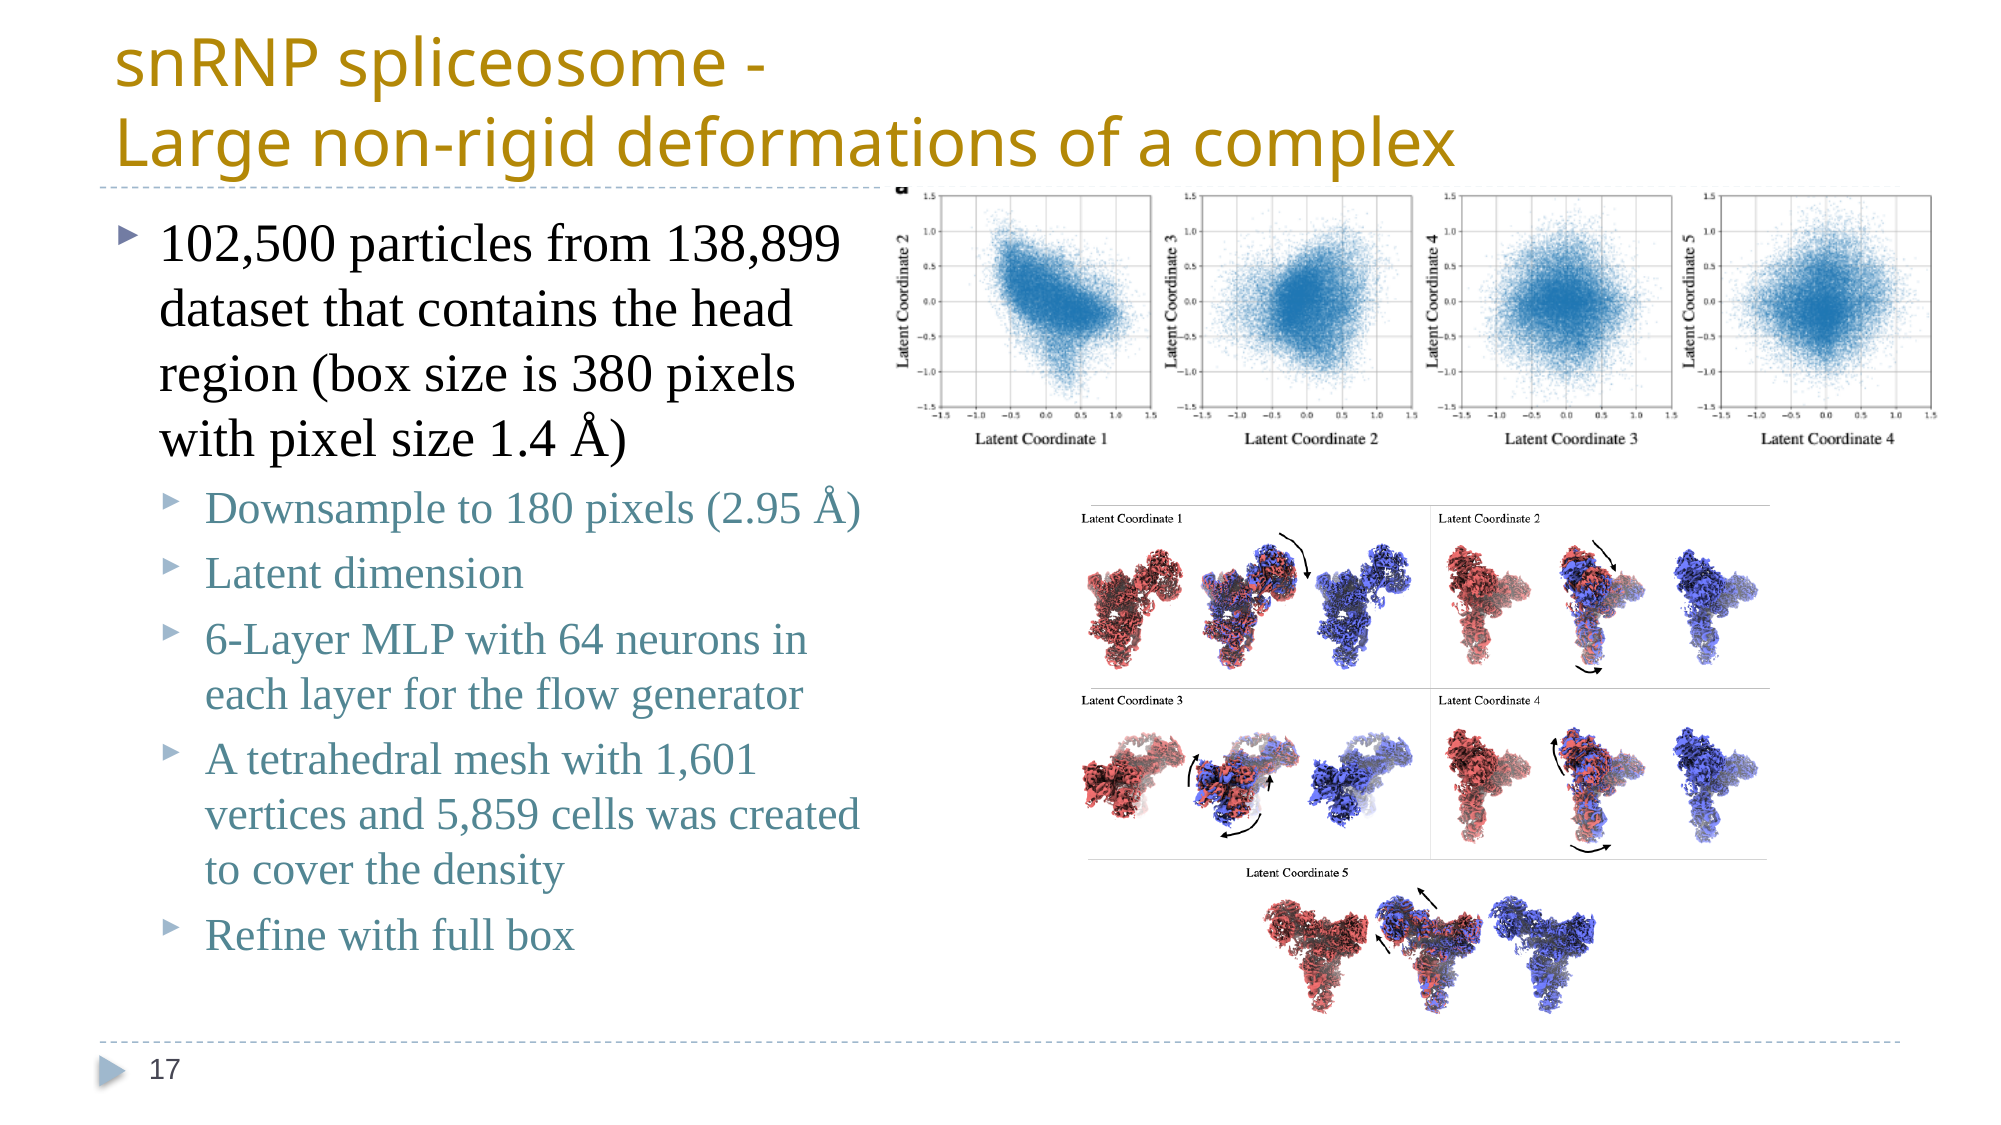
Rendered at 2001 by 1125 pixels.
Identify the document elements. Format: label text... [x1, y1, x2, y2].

slide_number 17 [134, 1042, 568, 1103]
picture [881, 187, 1981, 458]
picture [1069, 503, 1792, 1028]
title snRNP spliceosome - Large non-rigid deformations of a complex [99, 24, 1901, 188]
